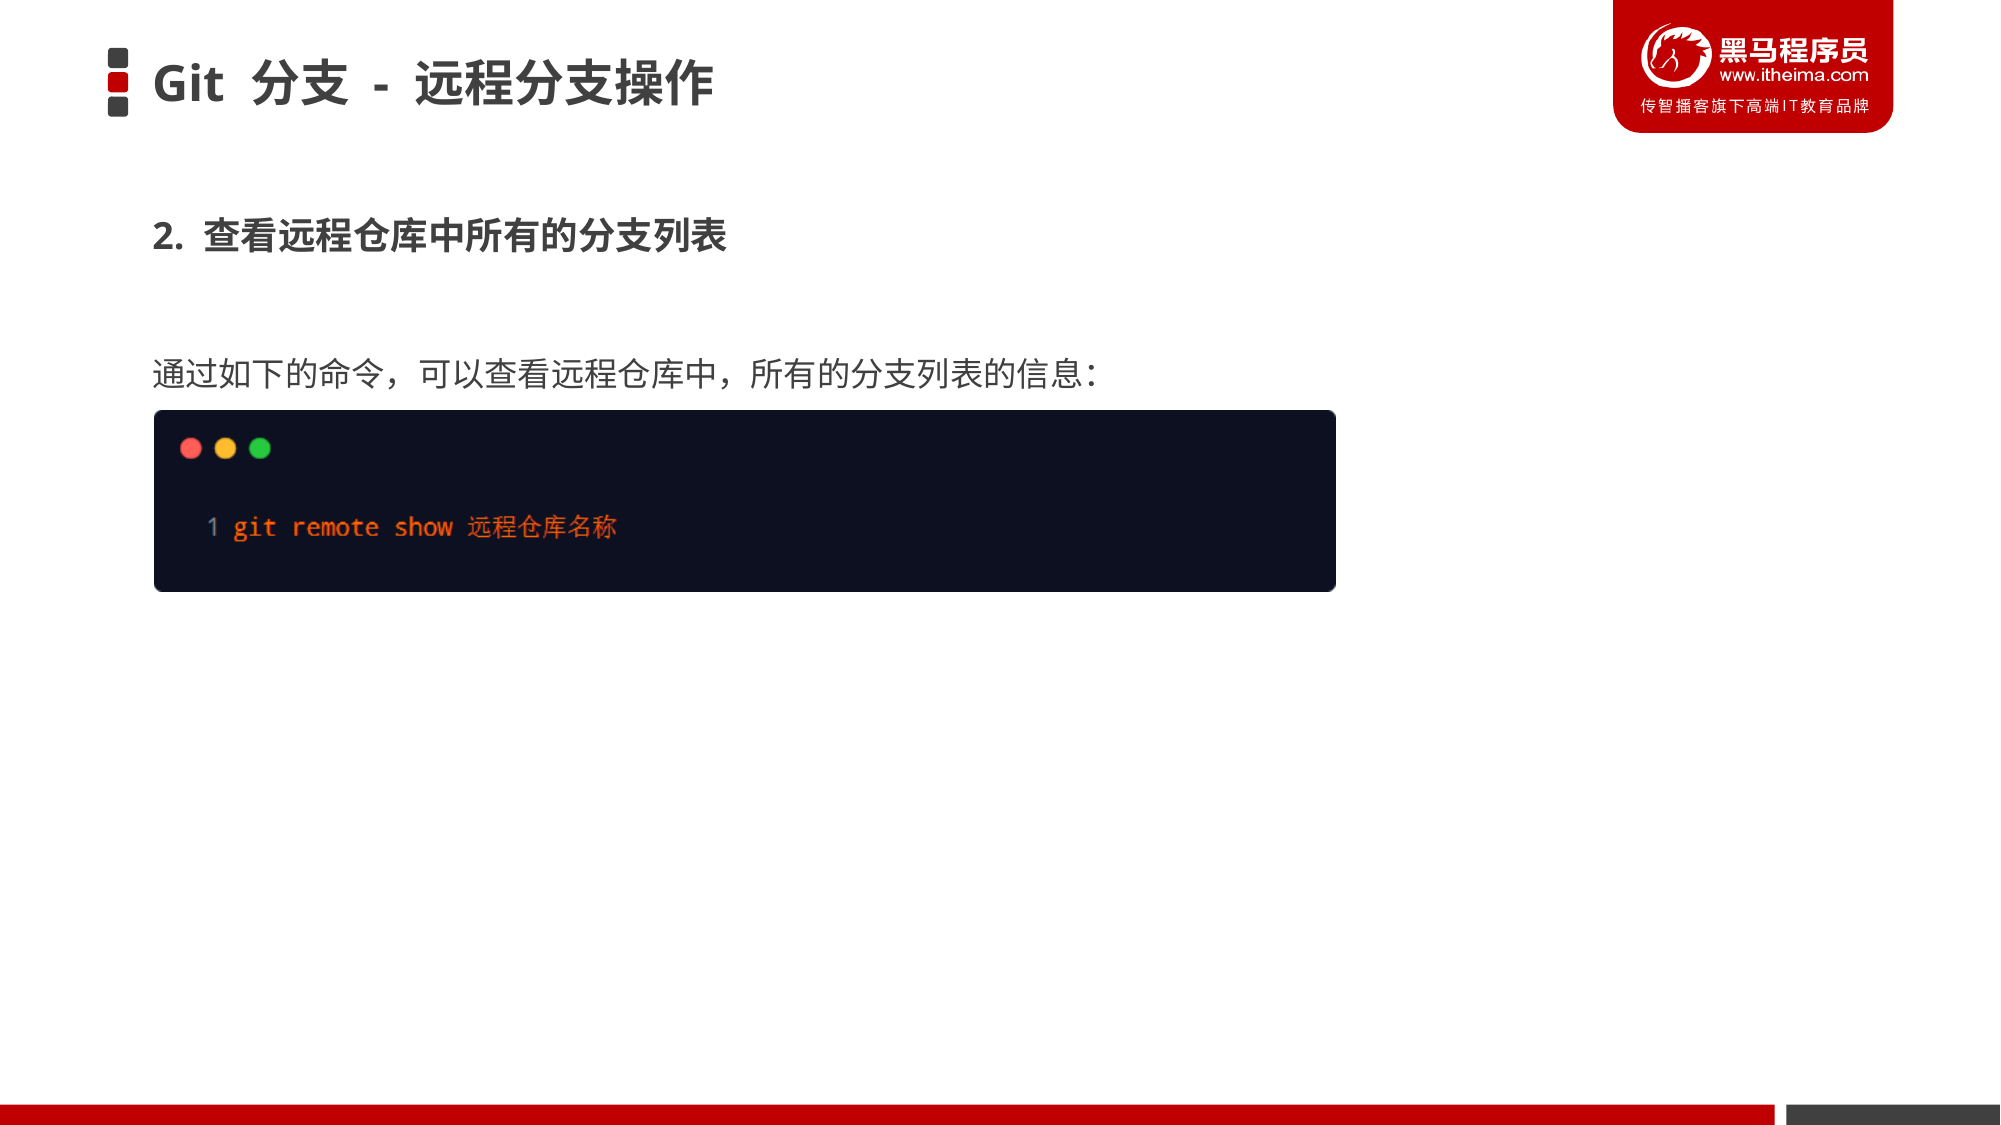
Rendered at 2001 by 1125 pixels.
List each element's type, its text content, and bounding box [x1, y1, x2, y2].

title Git 分支 - 远程分支操作 [137, 38, 1577, 124]
picture [1616, 11, 1894, 125]
list 2. 查看远程仓库中所有的分支列表 [137, 192, 1753, 277]
picture [153, 410, 1336, 592]
list 通过如下的命令，可以查看远程仓库中，所有的分支列表的信息： [137, 326, 1753, 412]
